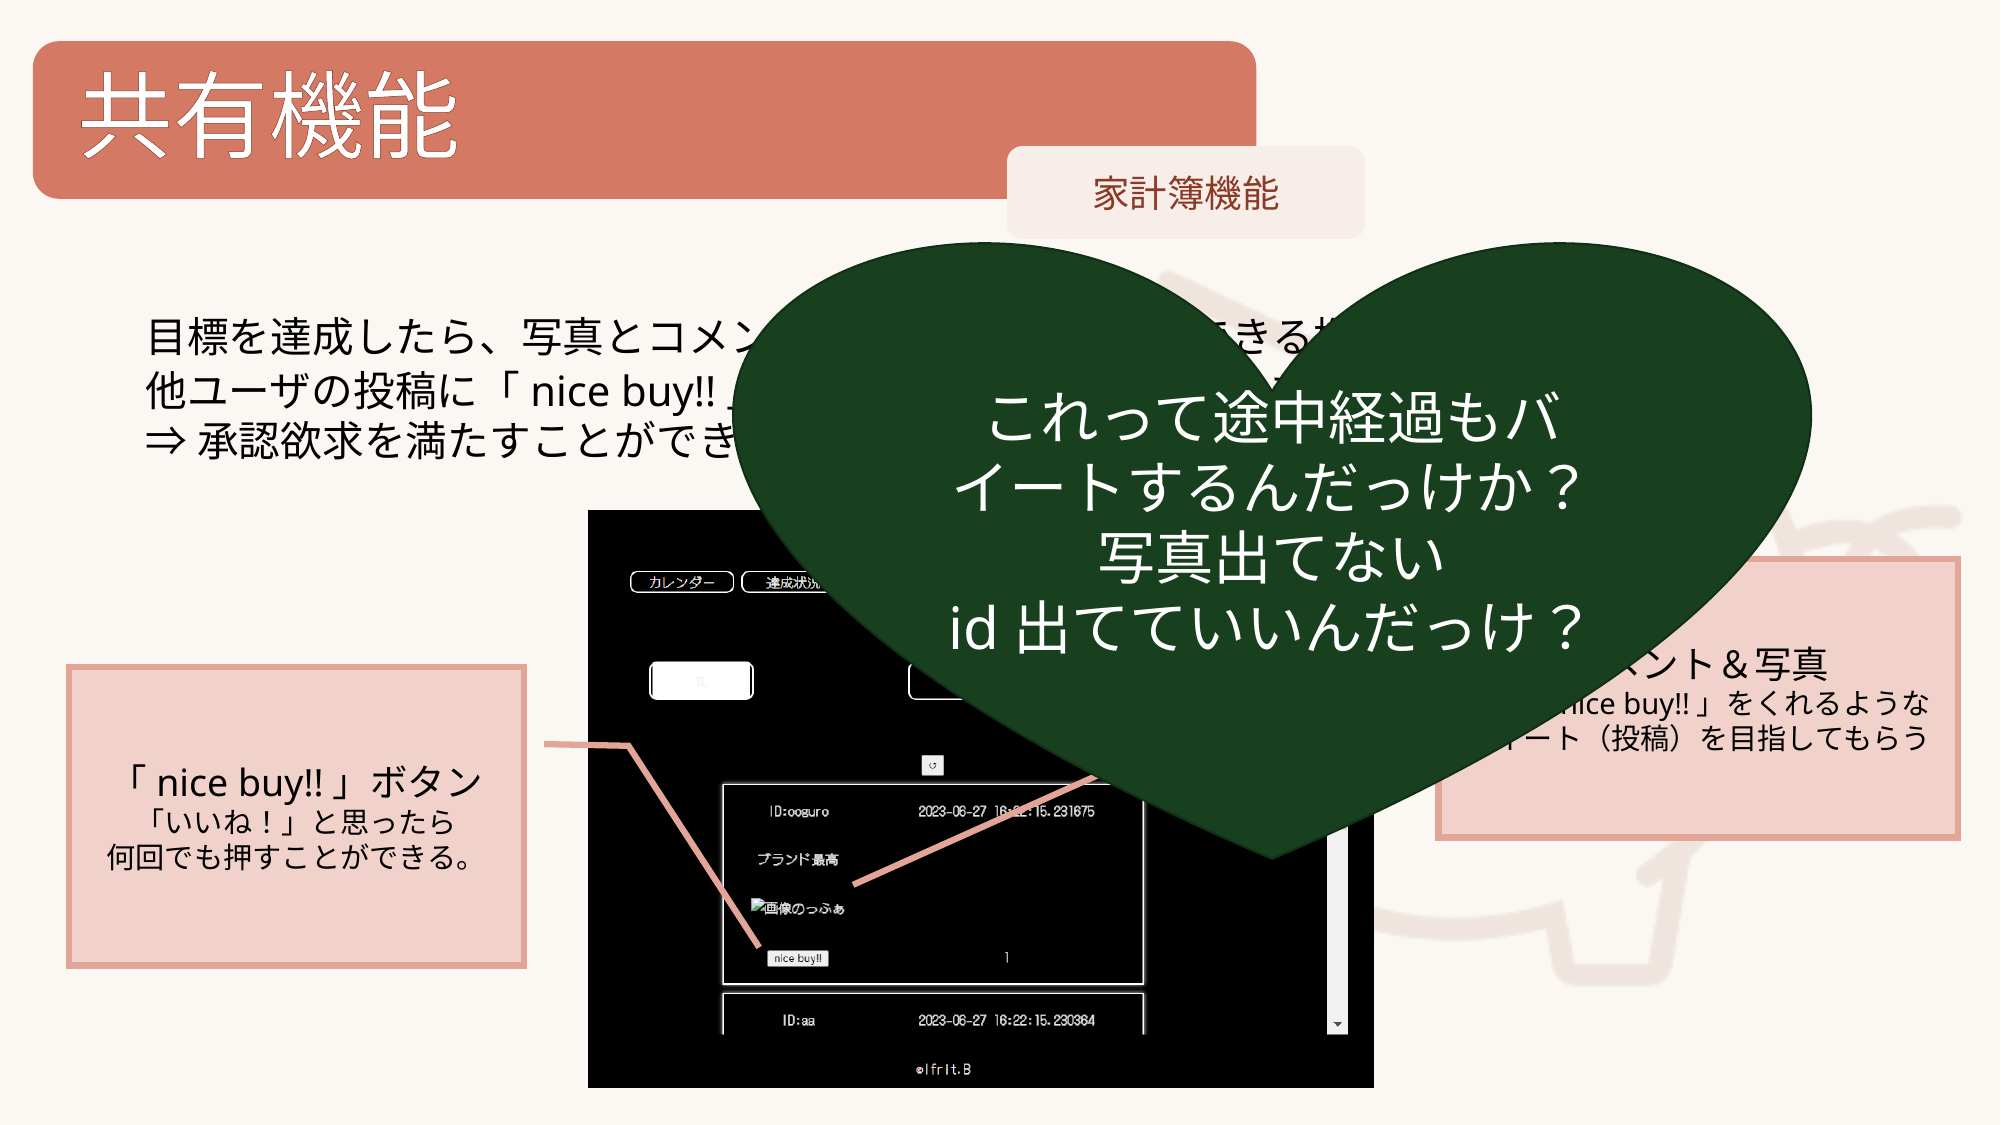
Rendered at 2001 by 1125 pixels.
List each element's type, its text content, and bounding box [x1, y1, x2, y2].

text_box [32, 41, 1257, 277]
text_box 目標を達成したら、写真とコメントで買ったものを投稿できる機能「Buytter」 他ユーザの投稿に「nice buy!!」（＝いいね）することもできる ⇒承認欲求を満たすことができる ＆ モチベーションアップに繋がる [130, 287, 809, 472]
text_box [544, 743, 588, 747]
picture [588, 81, 2000, 1125]
text_box 「nice buy!!」ボタン 「いいね！」と思ったら 何回でも押すことができる。 [68, 666, 525, 967]
text_box これって途中経過もバイートするんだっけか？ 写真出てない id出てていいんだっけ？ [732, 277, 968, 510]
